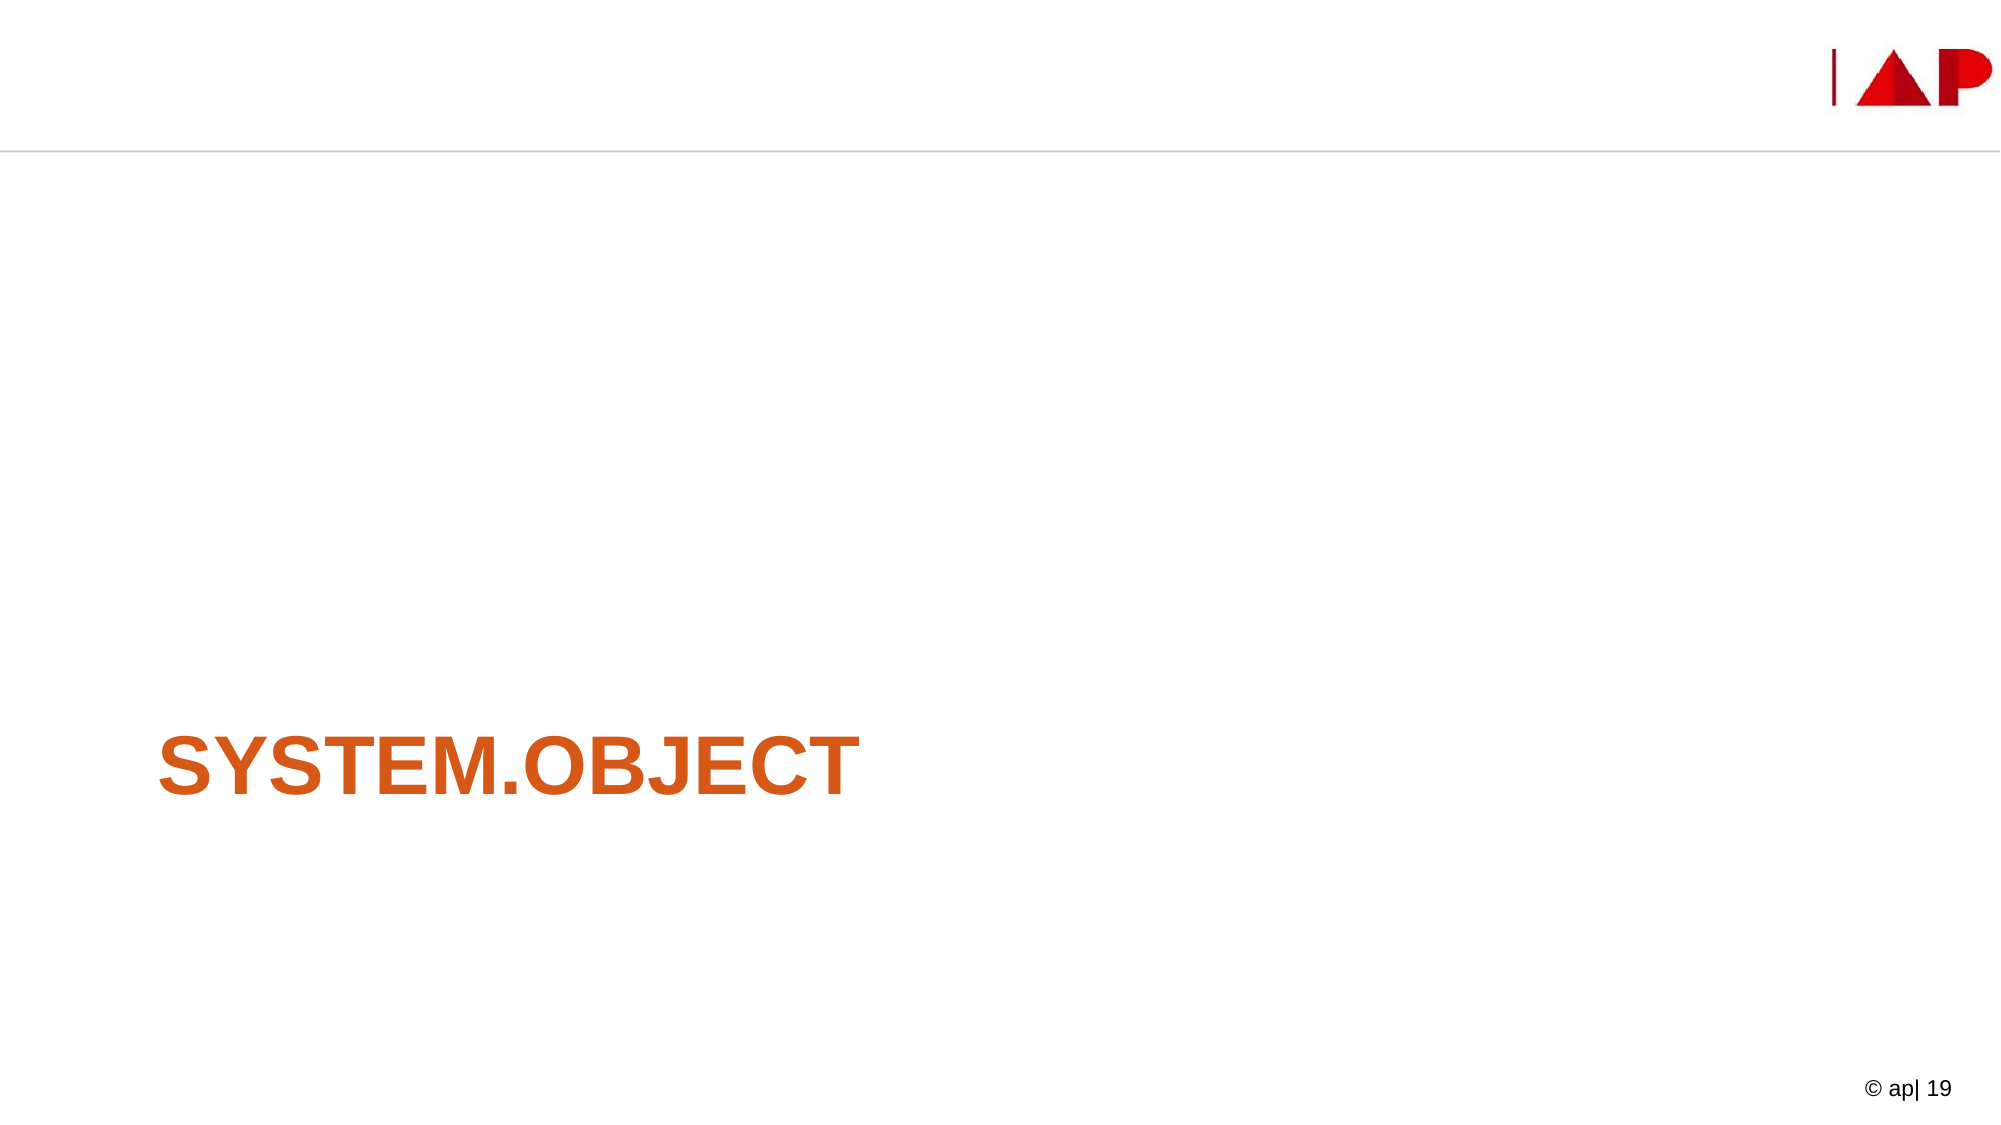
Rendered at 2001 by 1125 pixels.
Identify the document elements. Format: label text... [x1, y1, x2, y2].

title System.Object [157, 722, 1859, 947]
slide_number © ap| 19 [1425, 1061, 1953, 1113]
picture [1824, 10, 2000, 142]
